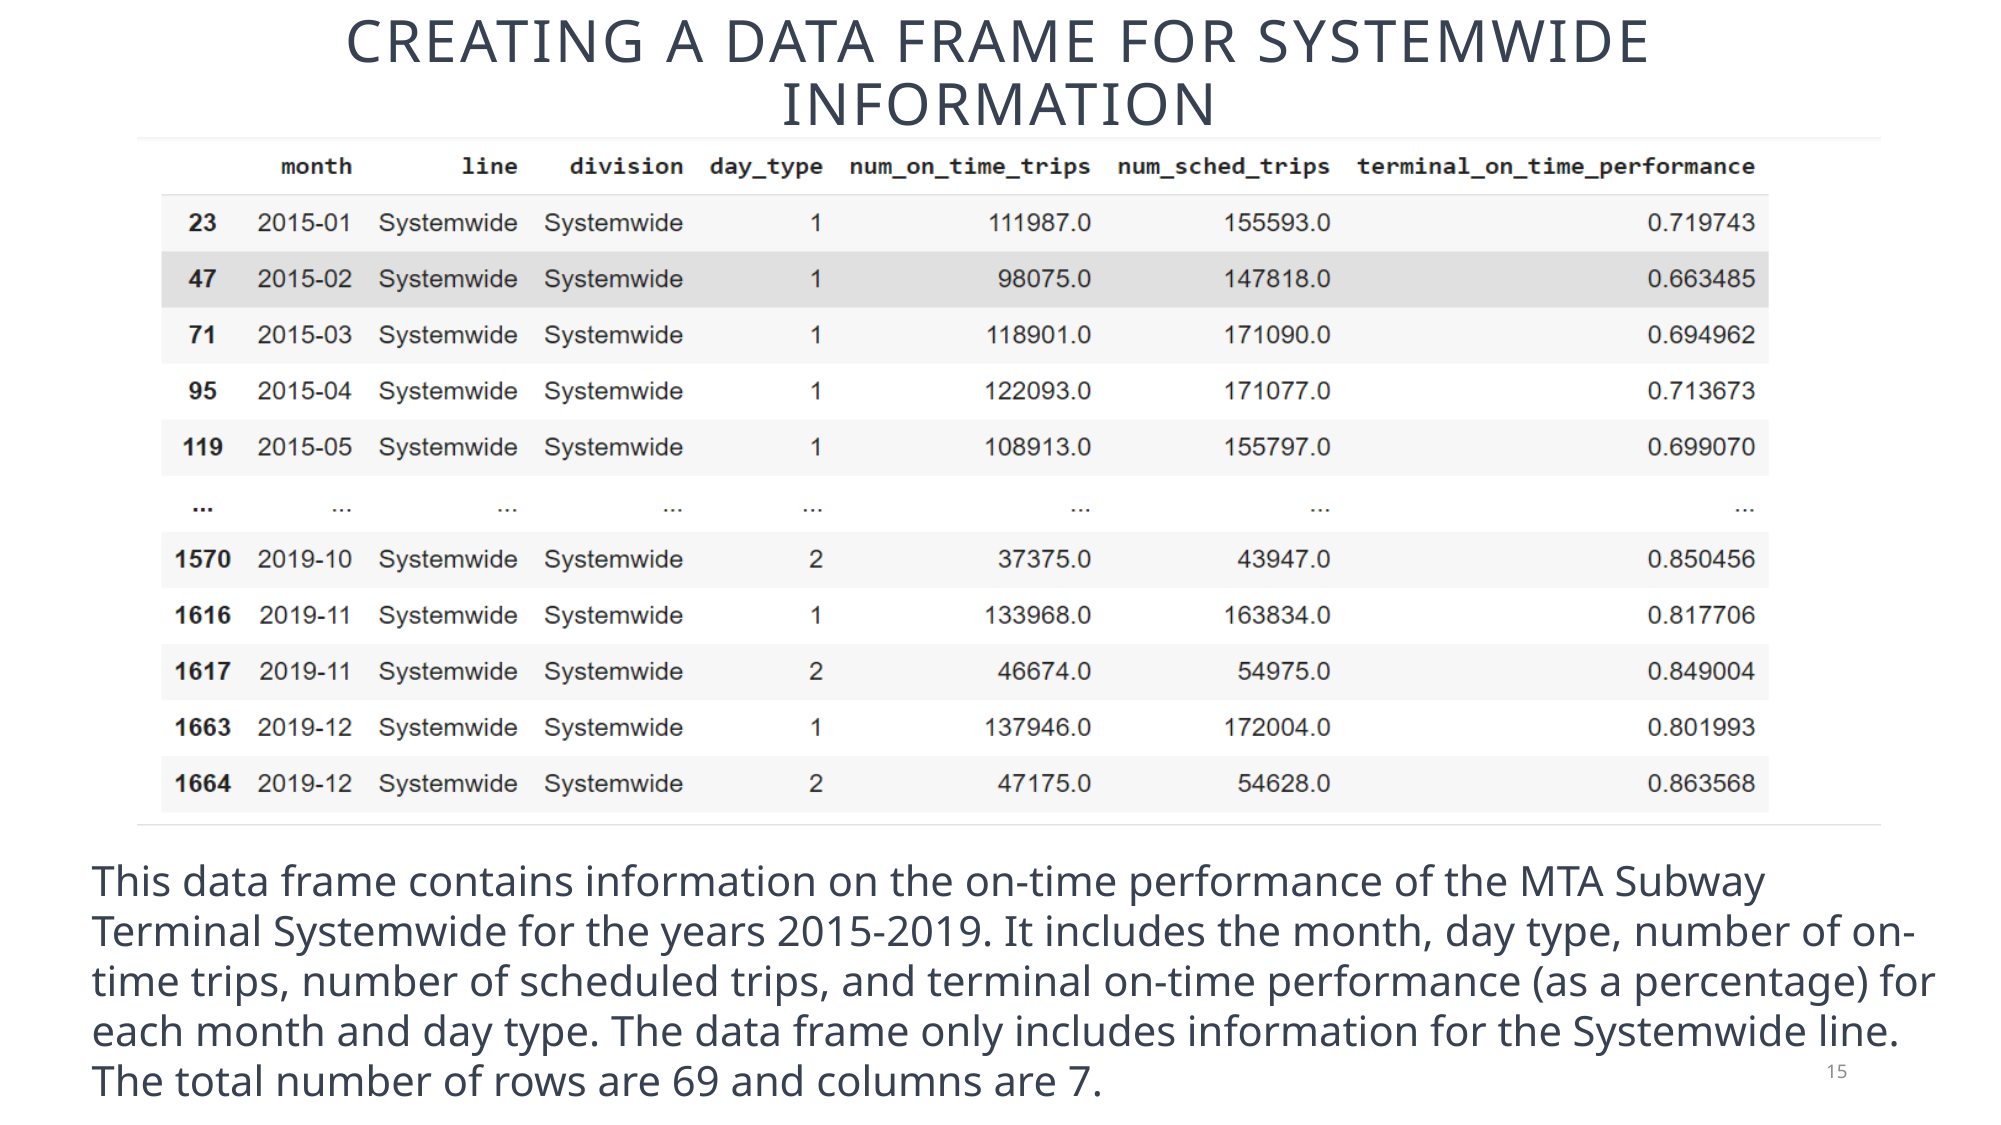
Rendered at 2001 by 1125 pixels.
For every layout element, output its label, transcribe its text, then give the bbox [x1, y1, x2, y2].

text_box This data frame contains information on the on-time performance of the MTA Subway Terminal Systemwide for the years 2015-2019. It includes the month, day type, number of on-time trips, number of scheduled trips, and terminal on-time performance (as a percentage) for each month and day type. The data frame only includes information for the Systemwide line. The total number of rows are 69 and columns are 7. [76, 847, 1956, 1113]
picture [137, 136, 1881, 835]
title Creating a Data Frame for Systemwide Information [137, 0, 1863, 136]
